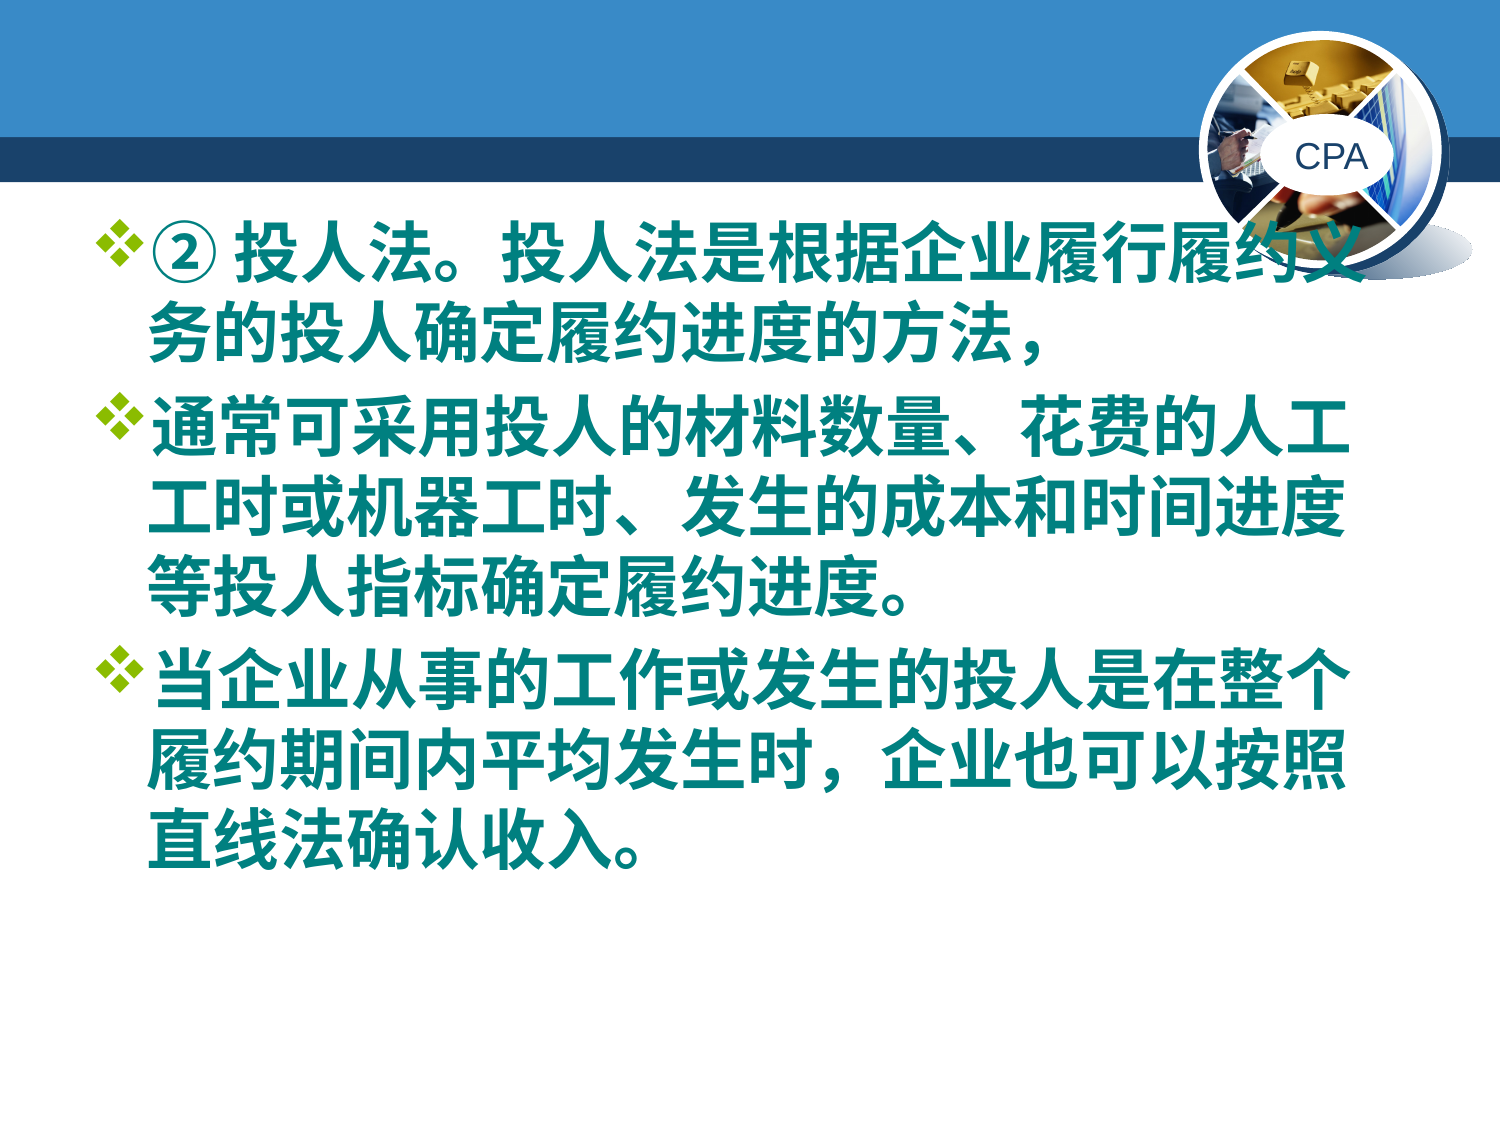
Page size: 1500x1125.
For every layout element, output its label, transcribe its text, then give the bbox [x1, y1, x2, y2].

picture [1267, 186, 1369, 203]
list ②投人法。投人法是根据企业履行履约义务的投人确定履约进度的方法， 通常可采用投人的材料数量、花费的人工工时或机器工时、发生的成本和时间进度等投人指标确定履约进度。 当企业从事的工作或发生的投人是在整个履约期间内平均发生时，企业也可以按照直线法确认收入。 [75, 203, 1425, 1065]
picture [1207, 74, 1287, 203]
picture [1354, 73, 1433, 203]
picture [1244, 40, 1394, 119]
